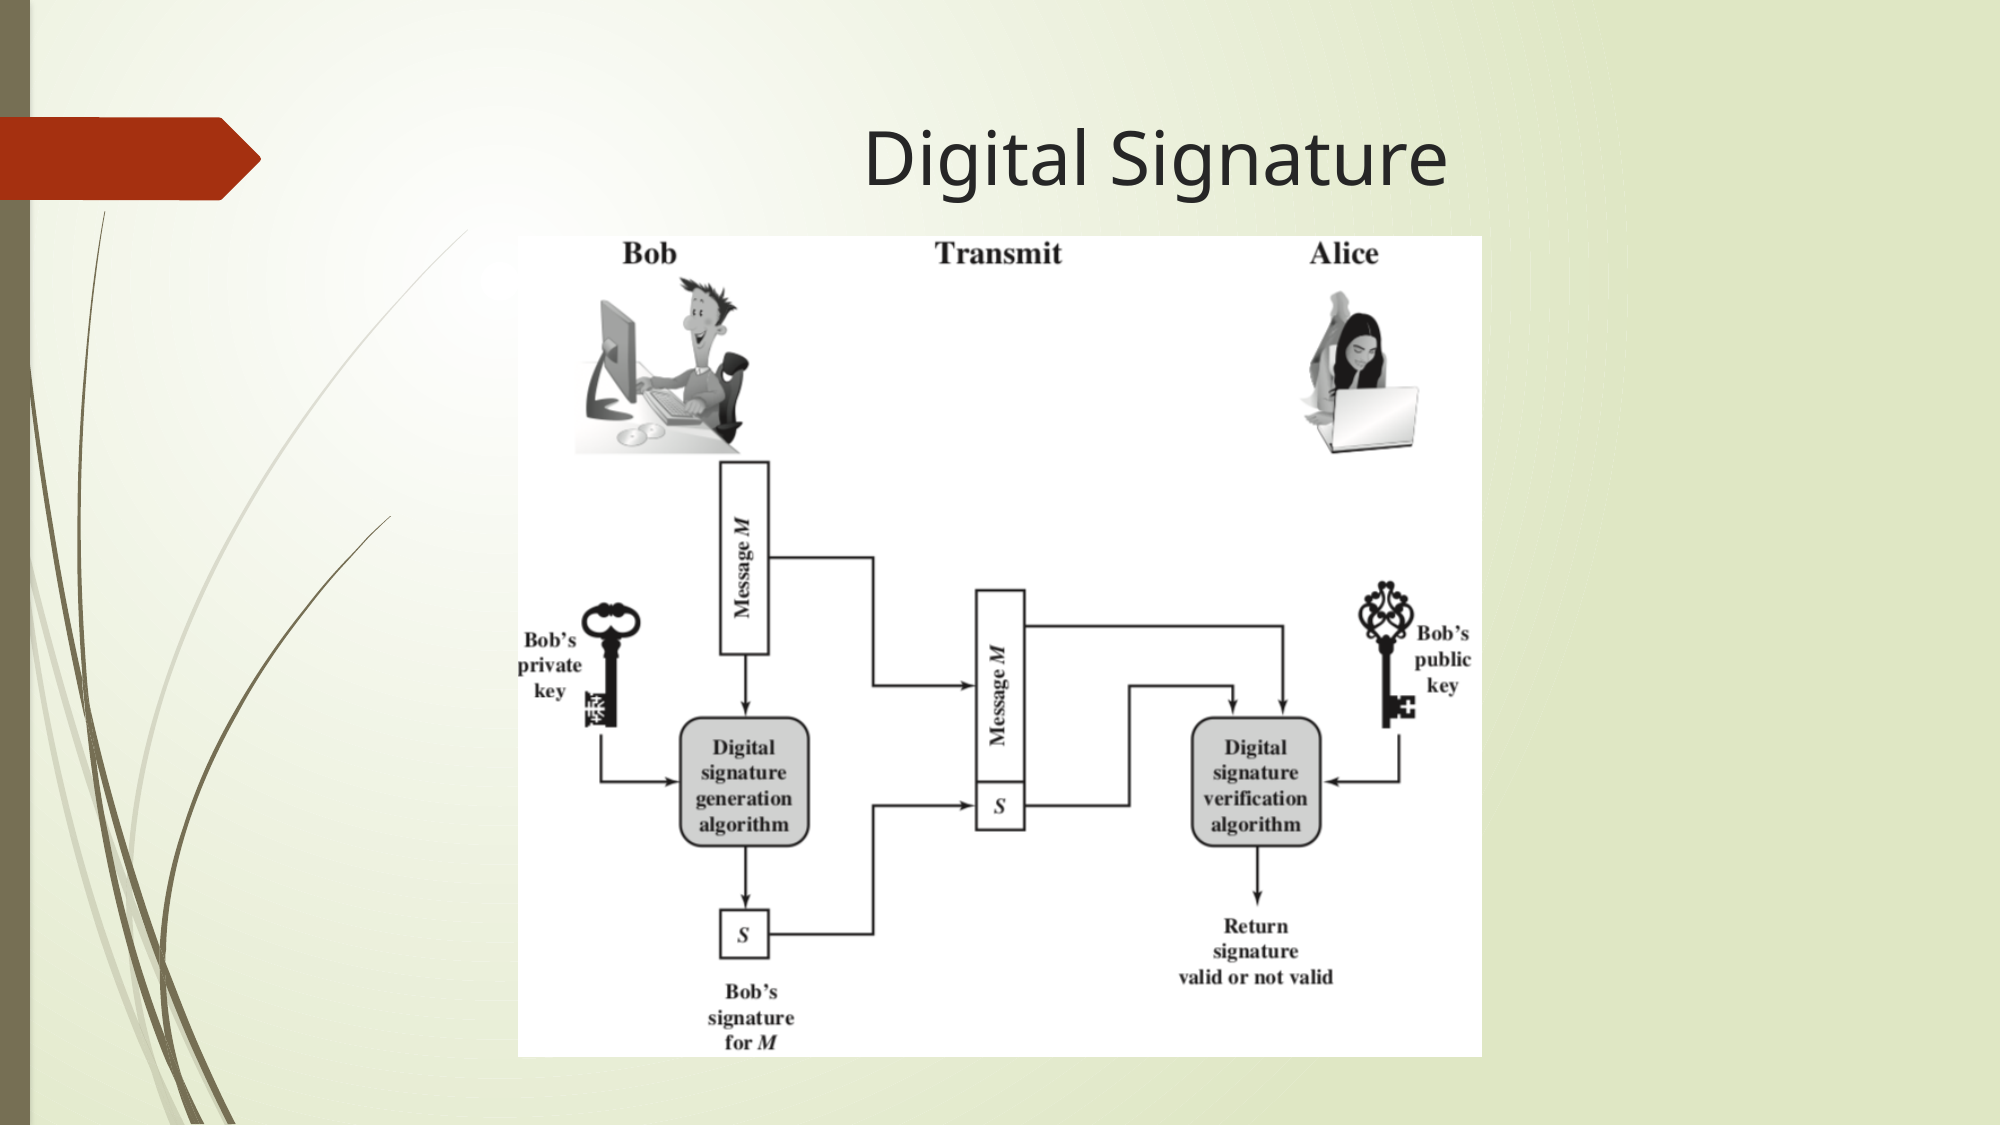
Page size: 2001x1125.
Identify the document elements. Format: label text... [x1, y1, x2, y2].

picture [518, 236, 1482, 1057]
title Digital Signature [425, 102, 1888, 313]
